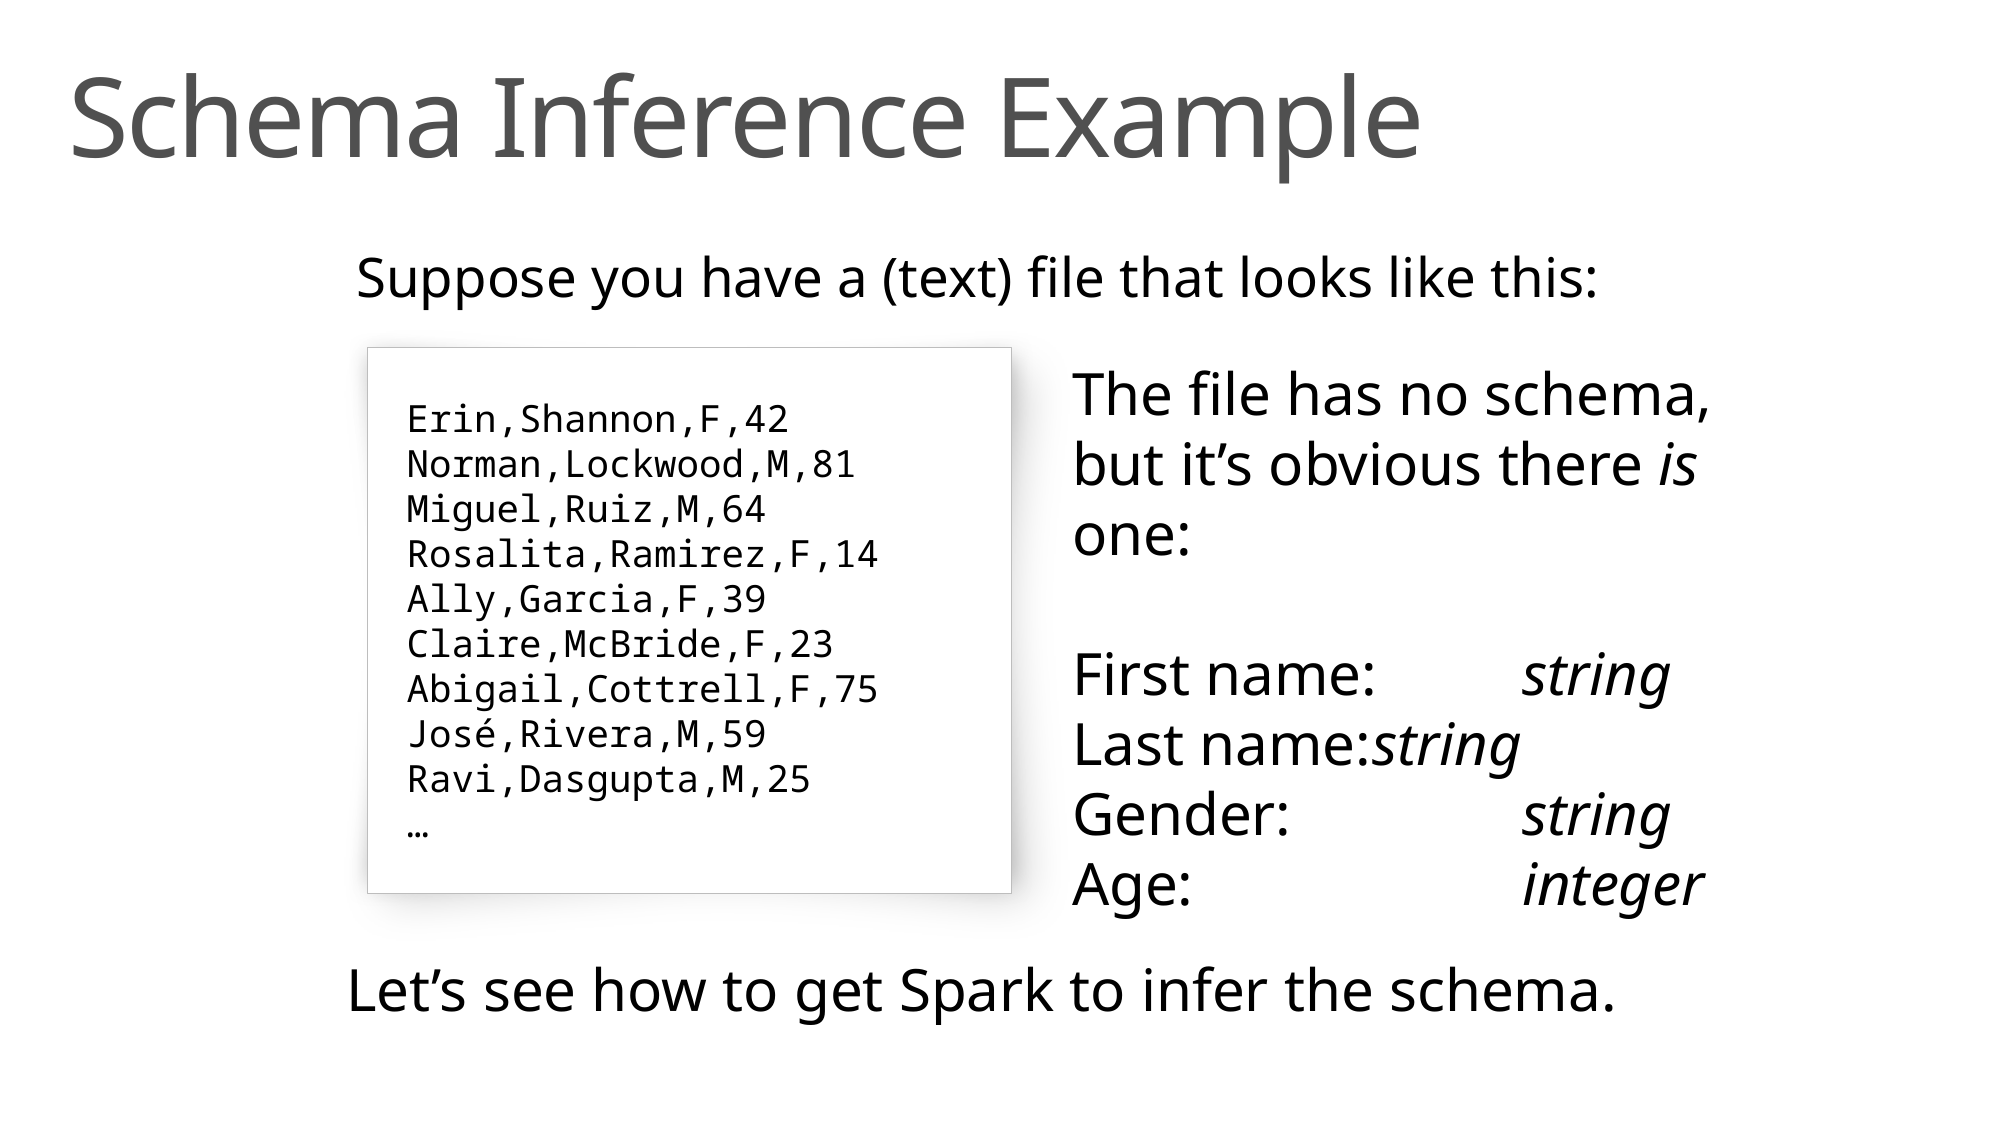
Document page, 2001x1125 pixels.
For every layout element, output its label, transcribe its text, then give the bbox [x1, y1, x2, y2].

text_box Let’s see how to get Spark to infer the schema. [325, 942, 1730, 1033]
list Suppose you have a (text) file that looks like this: [325, 218, 1665, 340]
title Schema Inference Example [44, 47, 1957, 196]
text_box Erin,Shannon,F,42 Norman,Lockwood,M,81 Miguel,Ruiz,M,64 Rosalita,Ramirez,F,14 Ally,Garcia,F,39 Claire,McBride,F,23 Abigail,Cottrell,F,75 José,Rivera,M,59 Ravi,Dasgupta,M,25 … [366, 347, 1012, 894]
text_box The file has no schema, but it’s obvious there is one: First name: string Last name: string Gender: string Age: integer [1052, 347, 1762, 928]
